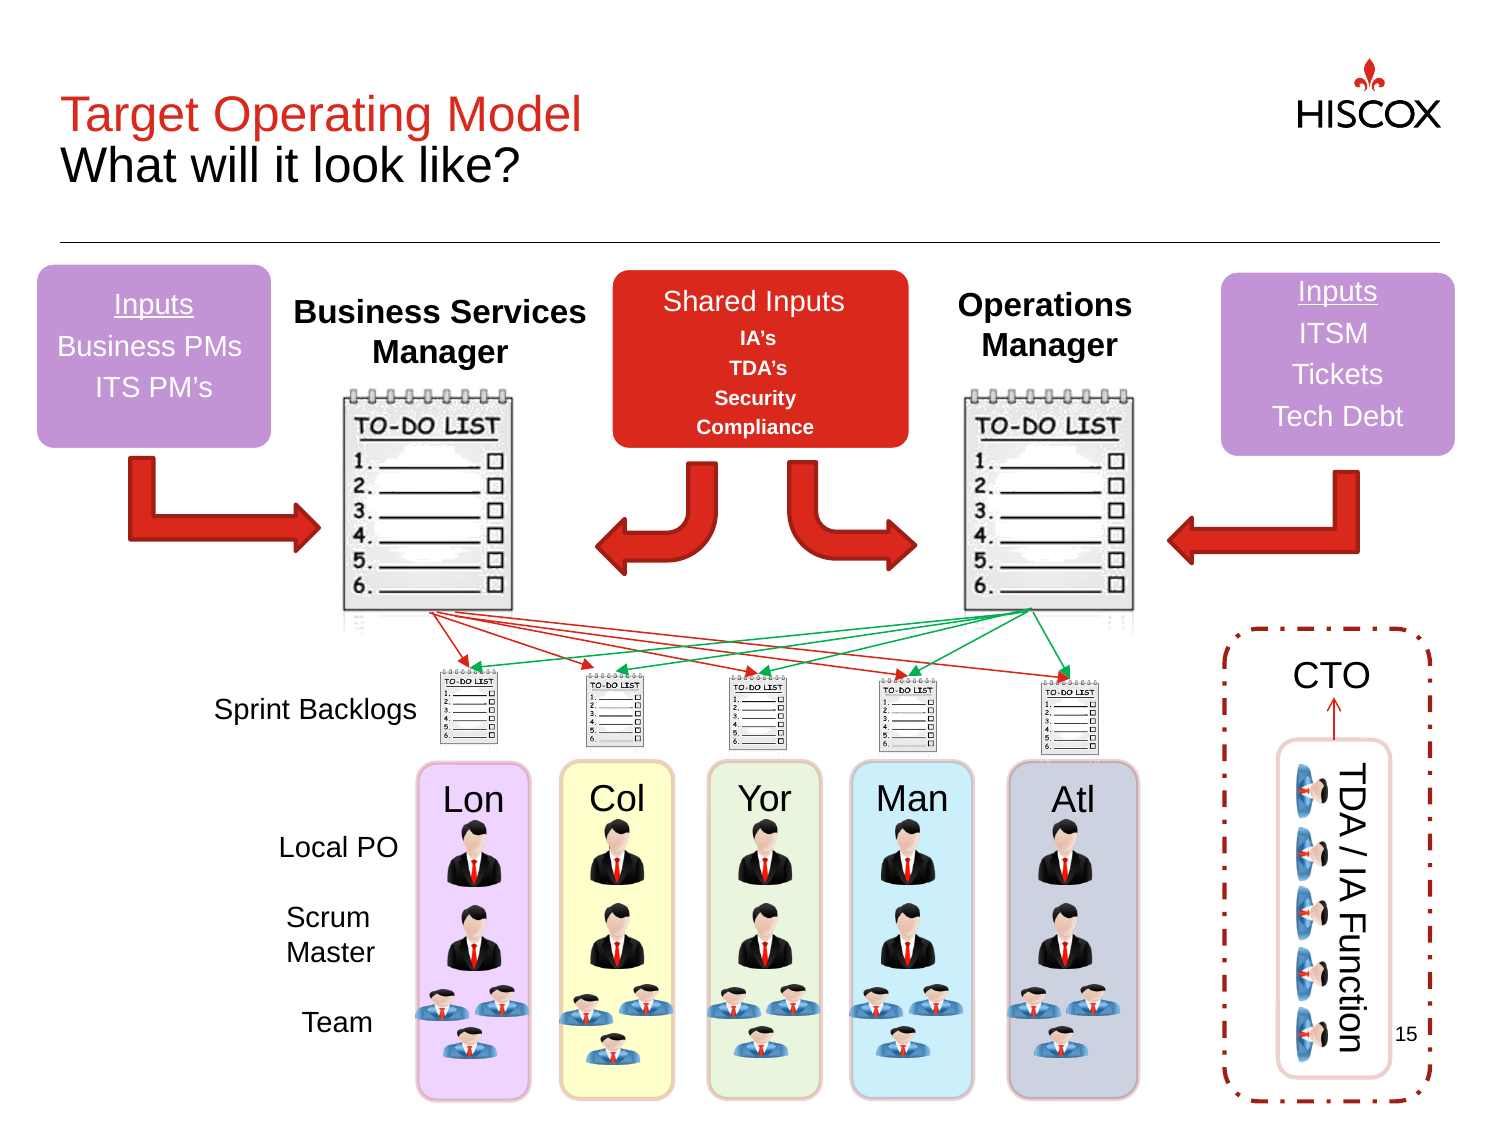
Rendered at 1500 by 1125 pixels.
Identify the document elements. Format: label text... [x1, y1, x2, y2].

picture [584, 903, 650, 969]
picture [436, 1027, 503, 1059]
text_box [594, 496, 718, 577]
text_box Yor [706, 1024, 823, 1102]
picture [720, 679, 796, 764]
picture [1278, 1018, 1345, 1051]
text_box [1036, 611, 1071, 679]
text_box Man [849, 759, 976, 1102]
picture [440, 820, 507, 887]
text_box [787, 496, 918, 572]
text_box Lon [415, 760, 532, 987]
picture [1278, 775, 1345, 807]
picture [1278, 897, 1345, 929]
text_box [429, 612, 434, 669]
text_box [454, 611, 615, 679]
picture [580, 1033, 646, 1065]
picture [700, 984, 826, 1019]
picture [431, 669, 507, 758]
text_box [34, 262, 274, 451]
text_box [757, 607, 1033, 674]
picture [731, 903, 798, 969]
picture [1278, 958, 1345, 990]
picture [577, 679, 653, 761]
picture [584, 819, 650, 885]
picture [409, 985, 535, 1021]
text_box Local PO [263, 821, 414, 871]
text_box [568, 267, 949, 489]
text_box Business Services Manager [279, 282, 562, 378]
picture [1298, 58, 1441, 128]
text_box Atl [1006, 759, 1141, 1102]
picture [870, 1025, 937, 1058]
text_box Colc [558, 1024, 676, 1102]
text_box [1168, 469, 1360, 566]
picture [874, 819, 941, 885]
text_box Colc [558, 759, 676, 993]
picture [1032, 678, 1108, 769]
picture [1031, 903, 1098, 969]
picture [731, 819, 798, 885]
text_box Yor [706, 759, 823, 985]
text_box Lon [415, 1025, 532, 1103]
picture [939, 384, 1164, 653]
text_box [469, 612, 1018, 669]
picture [440, 904, 507, 971]
text_box [128, 460, 313, 554]
picture [843, 984, 969, 1019]
picture [727, 1025, 794, 1058]
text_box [1218, 270, 1458, 459]
picture [553, 984, 679, 1026]
text_box Sprint Backlogs [199, 682, 426, 733]
text_box [1222, 626, 1433, 1104]
picture [1000, 984, 1126, 1019]
title Target Operating Model What will it look like? [60, 90, 1208, 223]
text_box Operations Manager [954, 276, 1213, 371]
text_box Scrum Master [271, 890, 394, 976]
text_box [436, 611, 453, 674]
text_box Team [286, 995, 389, 1046]
picture [870, 679, 946, 766]
picture [318, 384, 542, 653]
picture [1278, 838, 1345, 870]
picture [1027, 1025, 1094, 1058]
picture [1031, 819, 1098, 885]
picture [874, 903, 941, 969]
